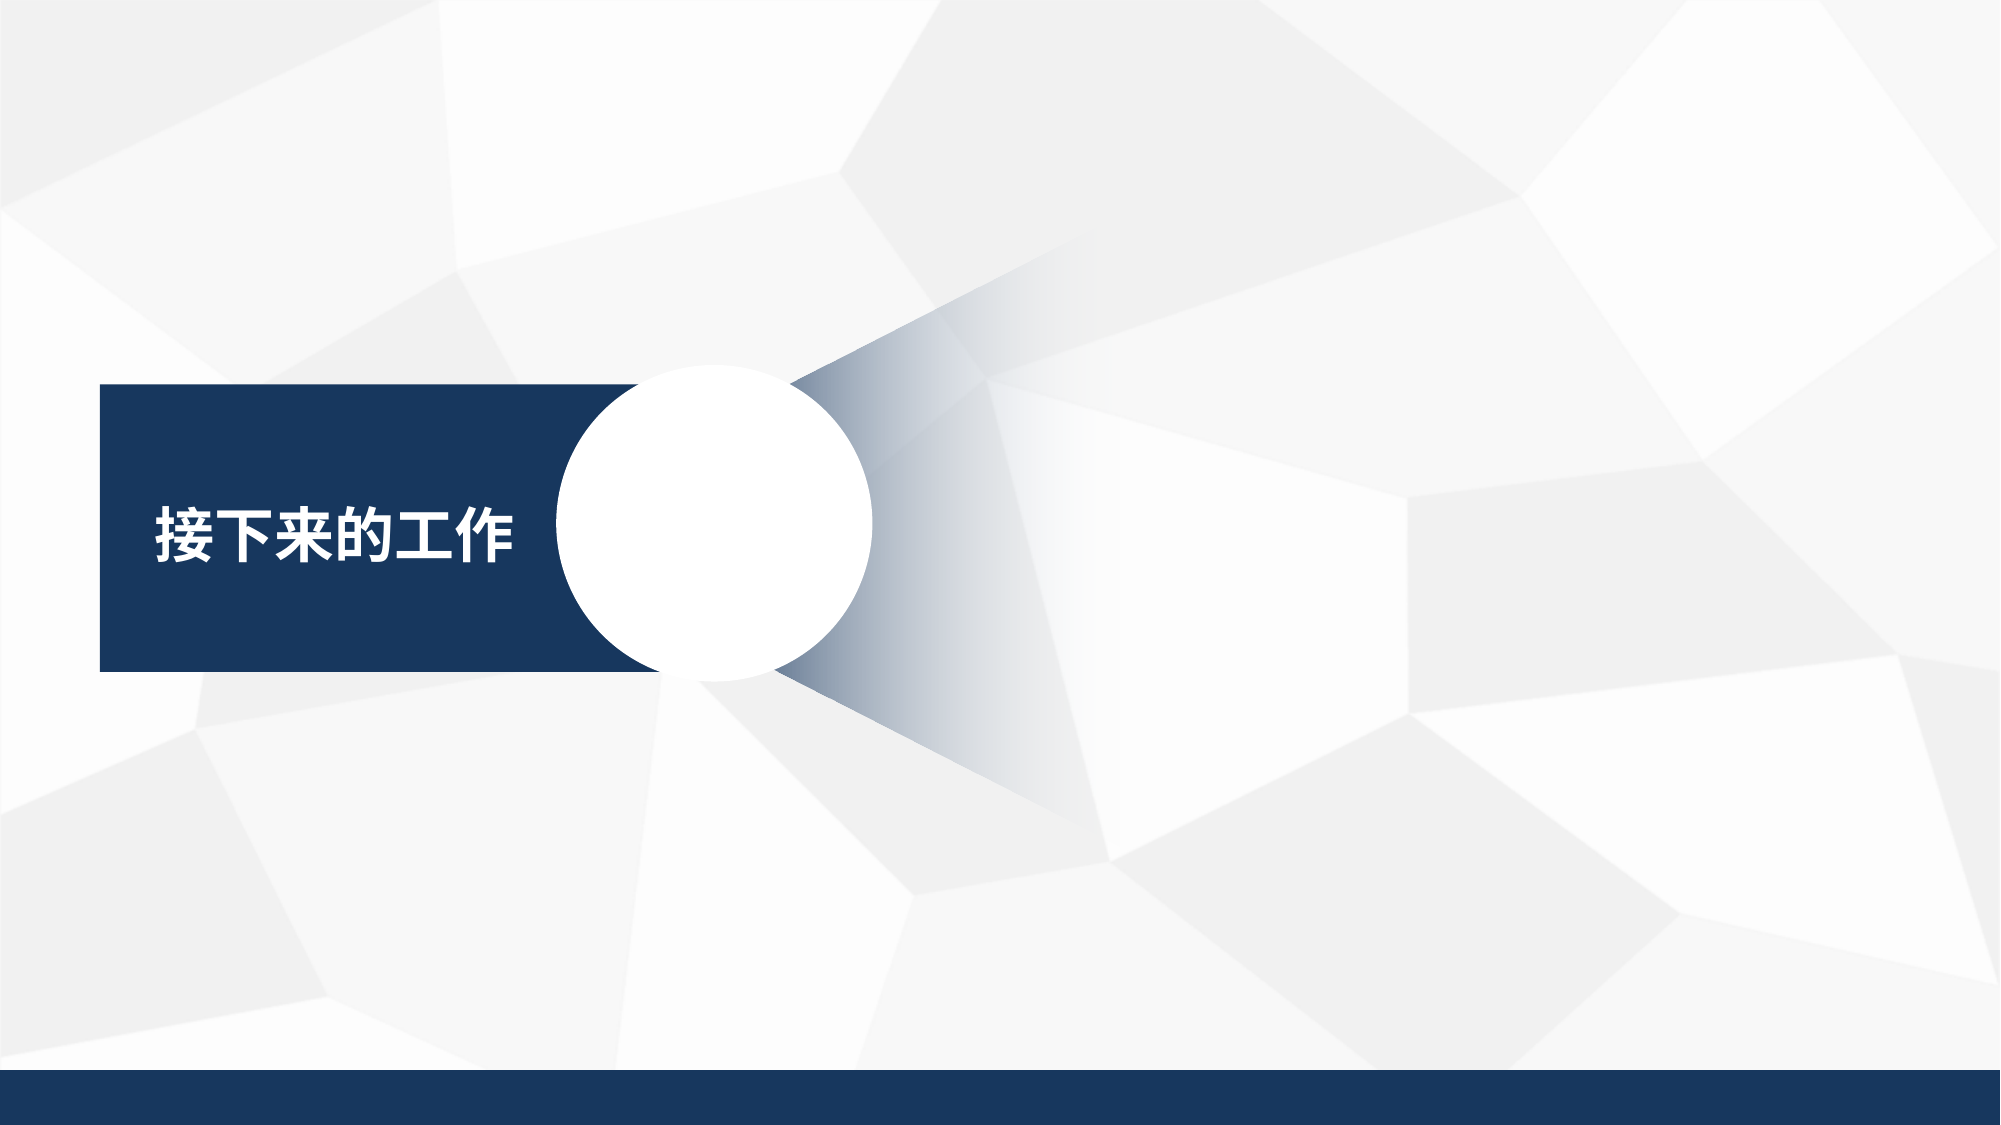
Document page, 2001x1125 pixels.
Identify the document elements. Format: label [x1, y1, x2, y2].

text_box [99, 364, 873, 682]
text_box [797, 210, 1128, 851]
text_box [0, 1069, 2000, 1125]
picture [0, 0, 2000, 1069]
